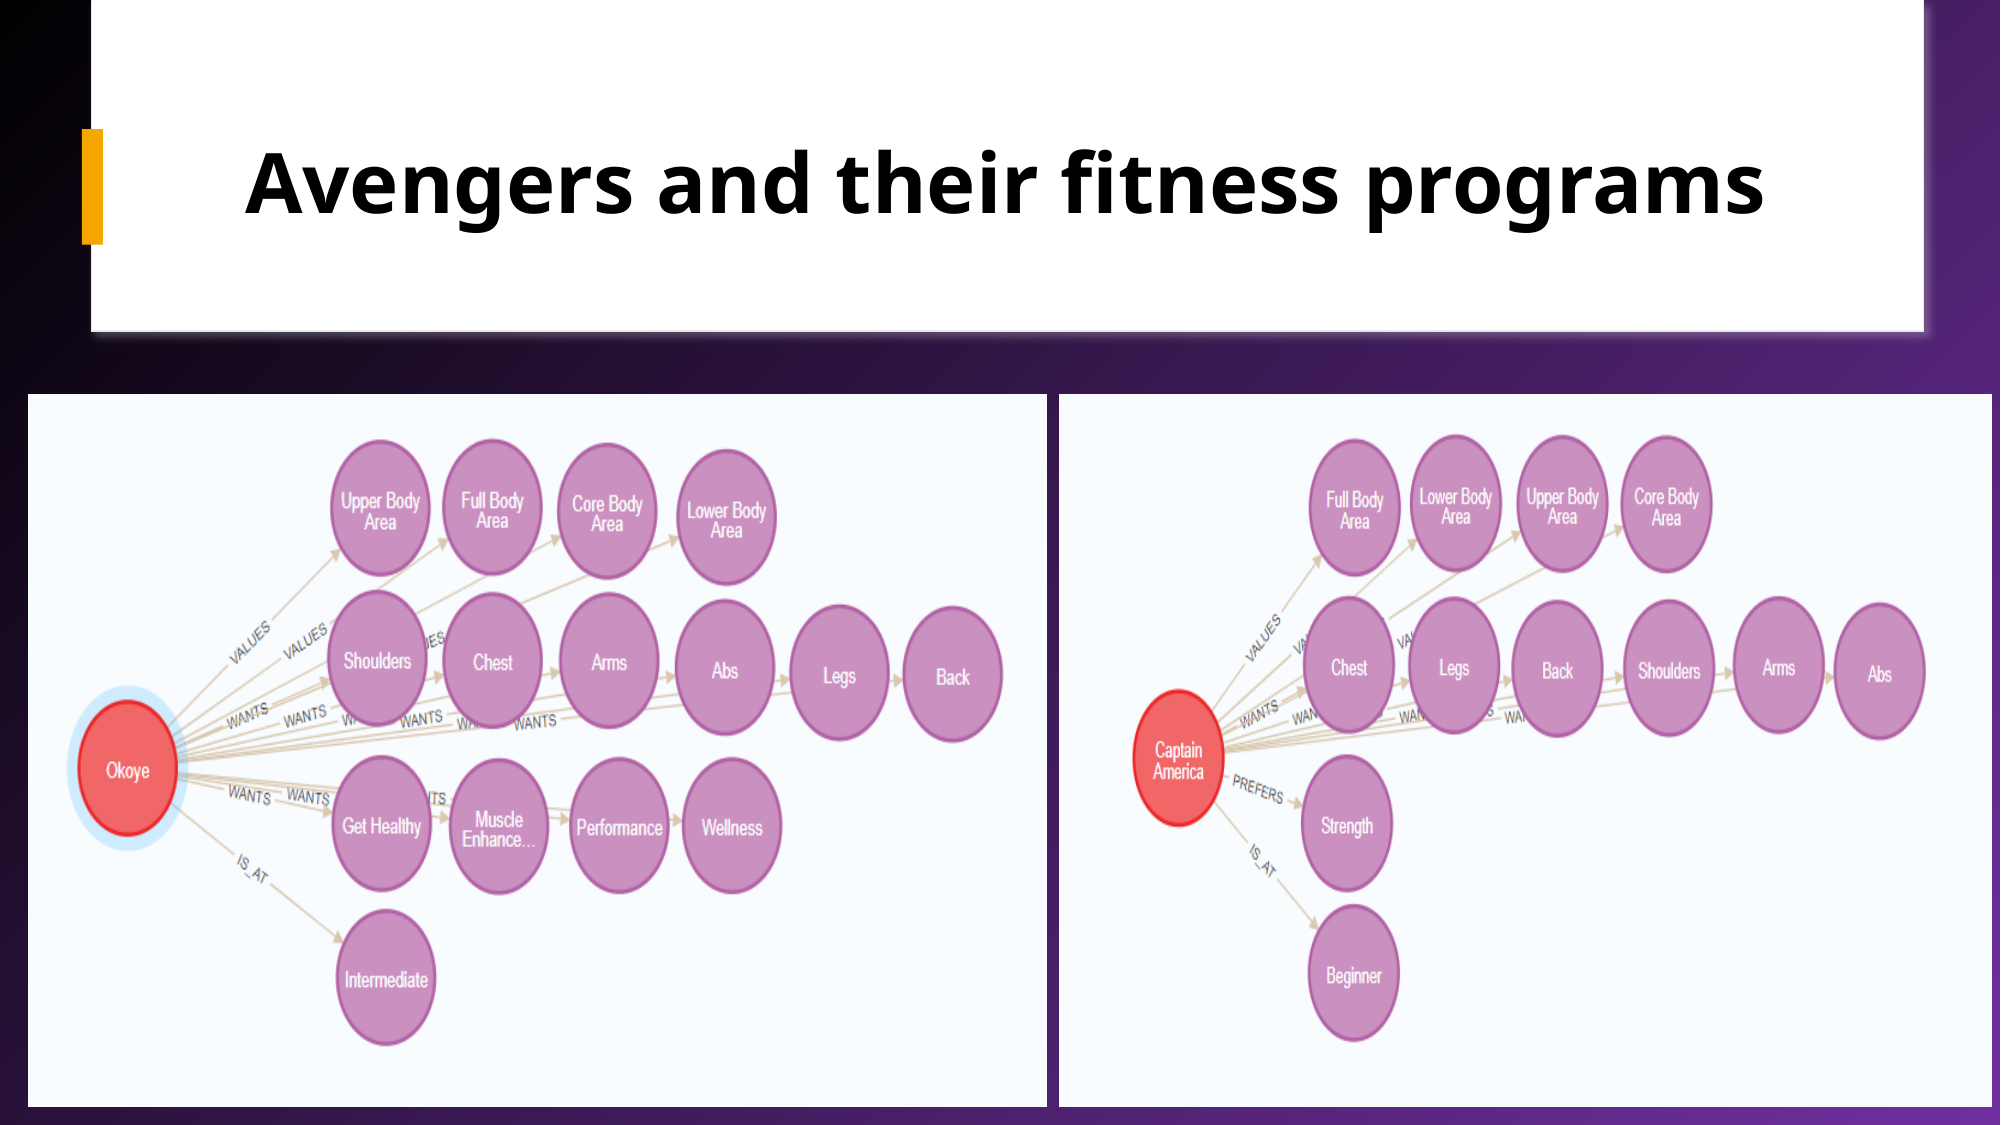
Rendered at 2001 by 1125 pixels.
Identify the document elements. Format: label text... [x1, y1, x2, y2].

title Avengers and their fitness programs [183, 90, 1851, 284]
picture [1059, 393, 1993, 1107]
picture [28, 393, 1048, 1107]
